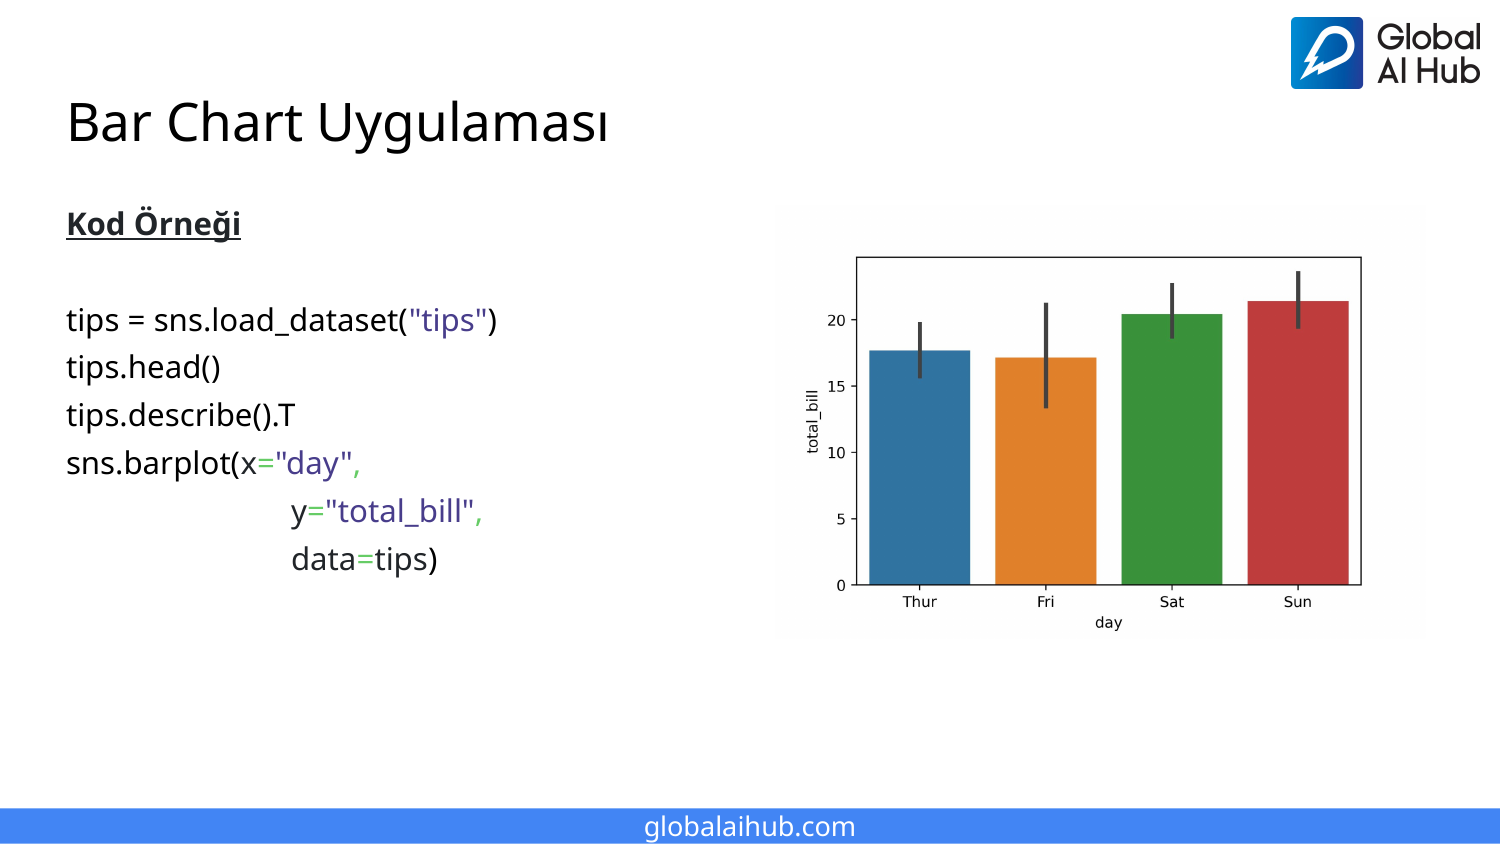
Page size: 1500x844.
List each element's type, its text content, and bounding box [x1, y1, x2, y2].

picture [775, 205, 1426, 639]
picture [1295, 17, 1480, 89]
list Kod Örneği tips = sns.load_dataset("tips") tips.head() tips.describe().T sns.barplot(x="day", y="total_bill", data=tips) [51, 189, 750, 750]
title Bar Chart Uygulaması [51, 72, 1449, 167]
